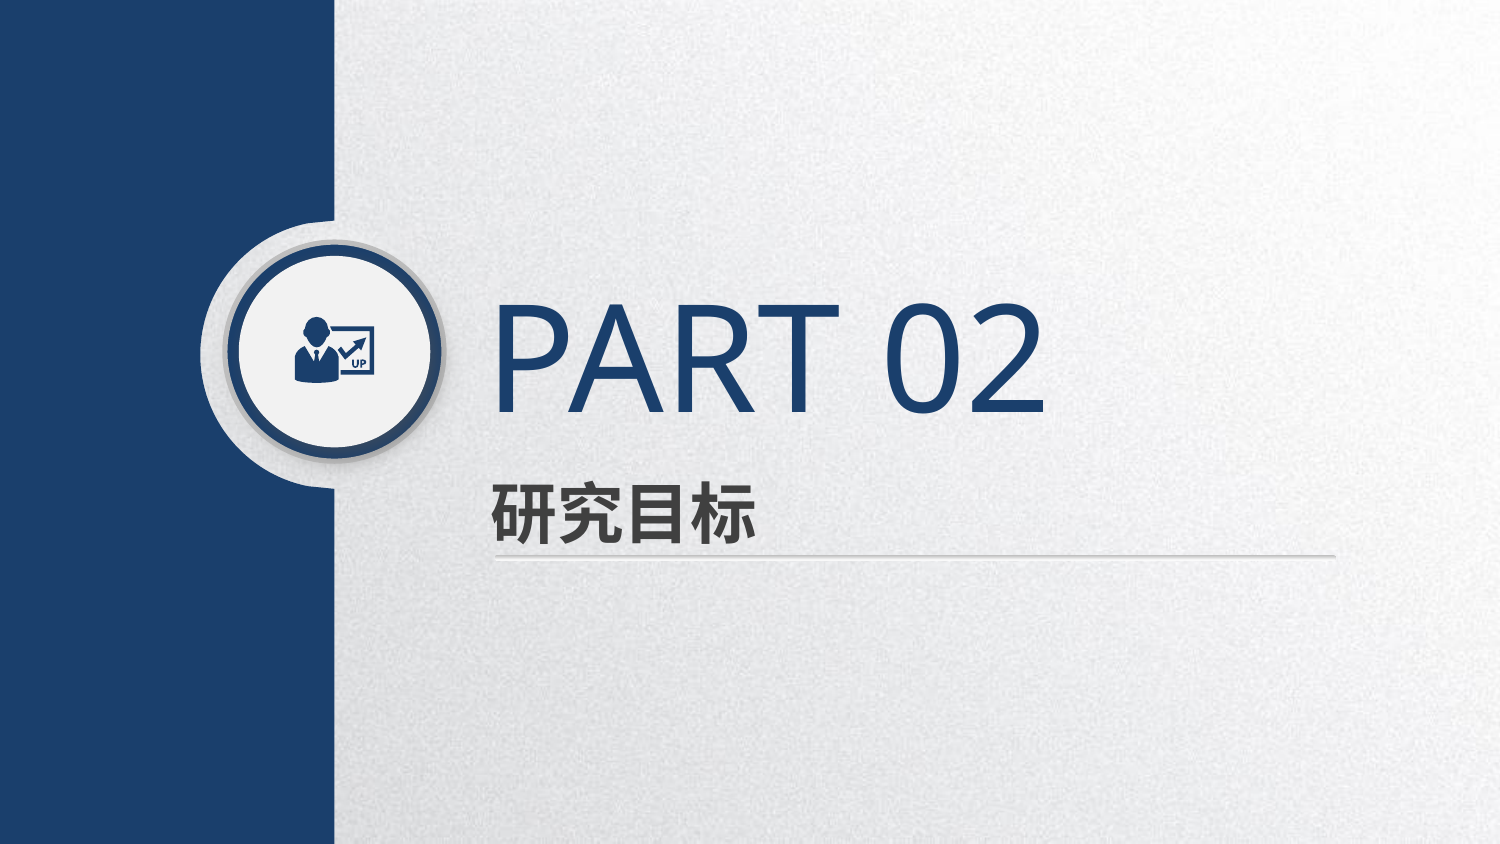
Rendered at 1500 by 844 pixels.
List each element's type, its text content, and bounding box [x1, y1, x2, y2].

text_box 研究目标 [475, 464, 884, 560]
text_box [187, 204, 482, 499]
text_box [294, 316, 375, 383]
text_box [494, 554, 1337, 562]
text_box [0, 0, 336, 844]
text_box PART 02 [482, 257, 1066, 449]
picture [336, 0, 1500, 844]
